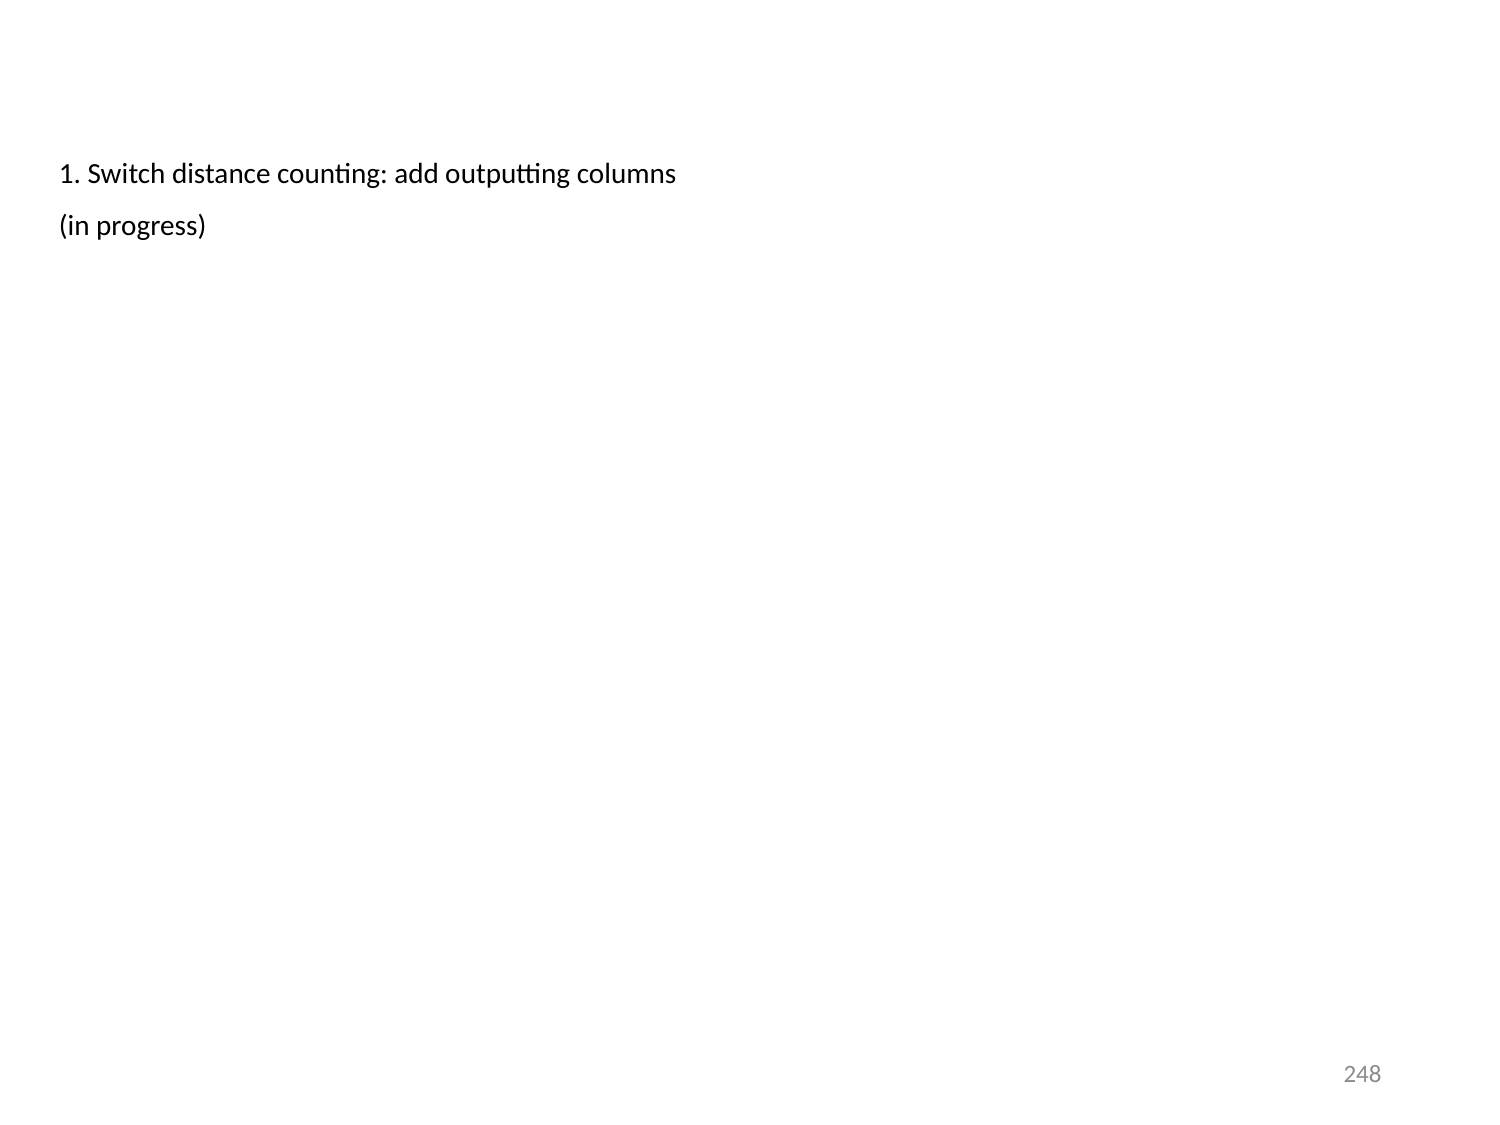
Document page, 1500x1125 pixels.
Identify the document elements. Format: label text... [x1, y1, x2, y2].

list 1. Switch distance counting: add outputting columns (in progress) [43, 42, 1453, 1068]
slide_number 248 [1059, 1042, 1397, 1103]
